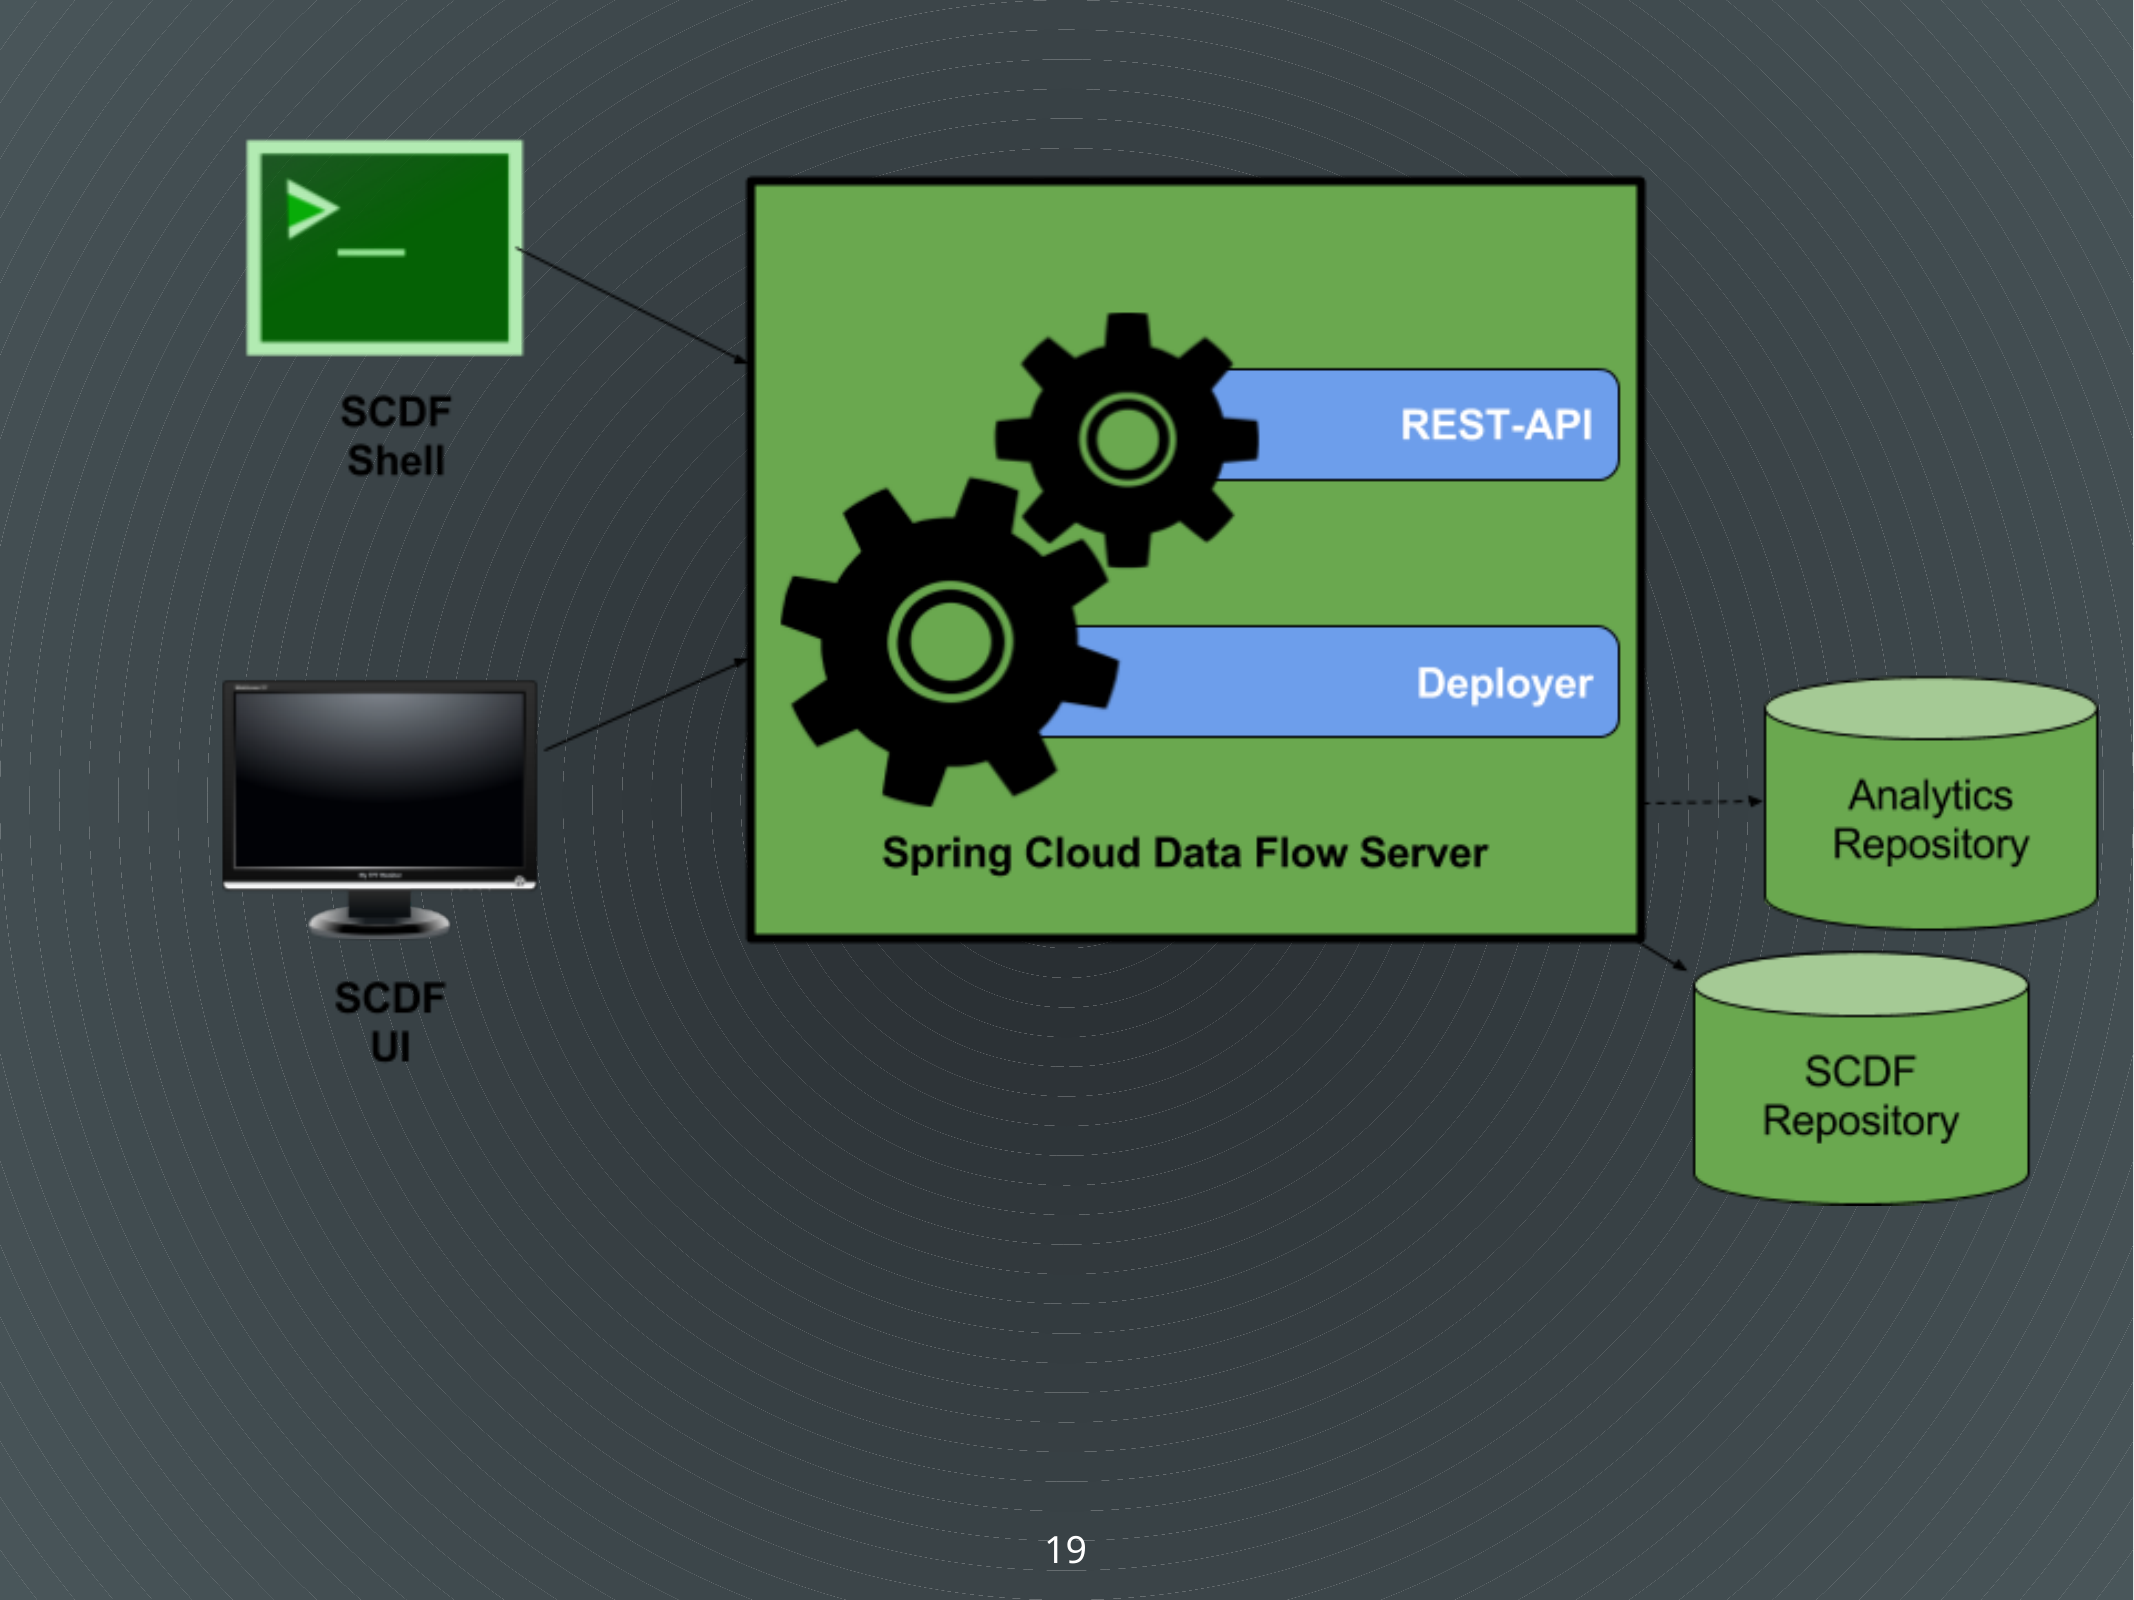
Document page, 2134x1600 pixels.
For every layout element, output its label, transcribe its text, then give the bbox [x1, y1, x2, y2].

picture [3, 10, 2130, 1207]
slide_number 19 [1034, 1517, 1097, 1581]
